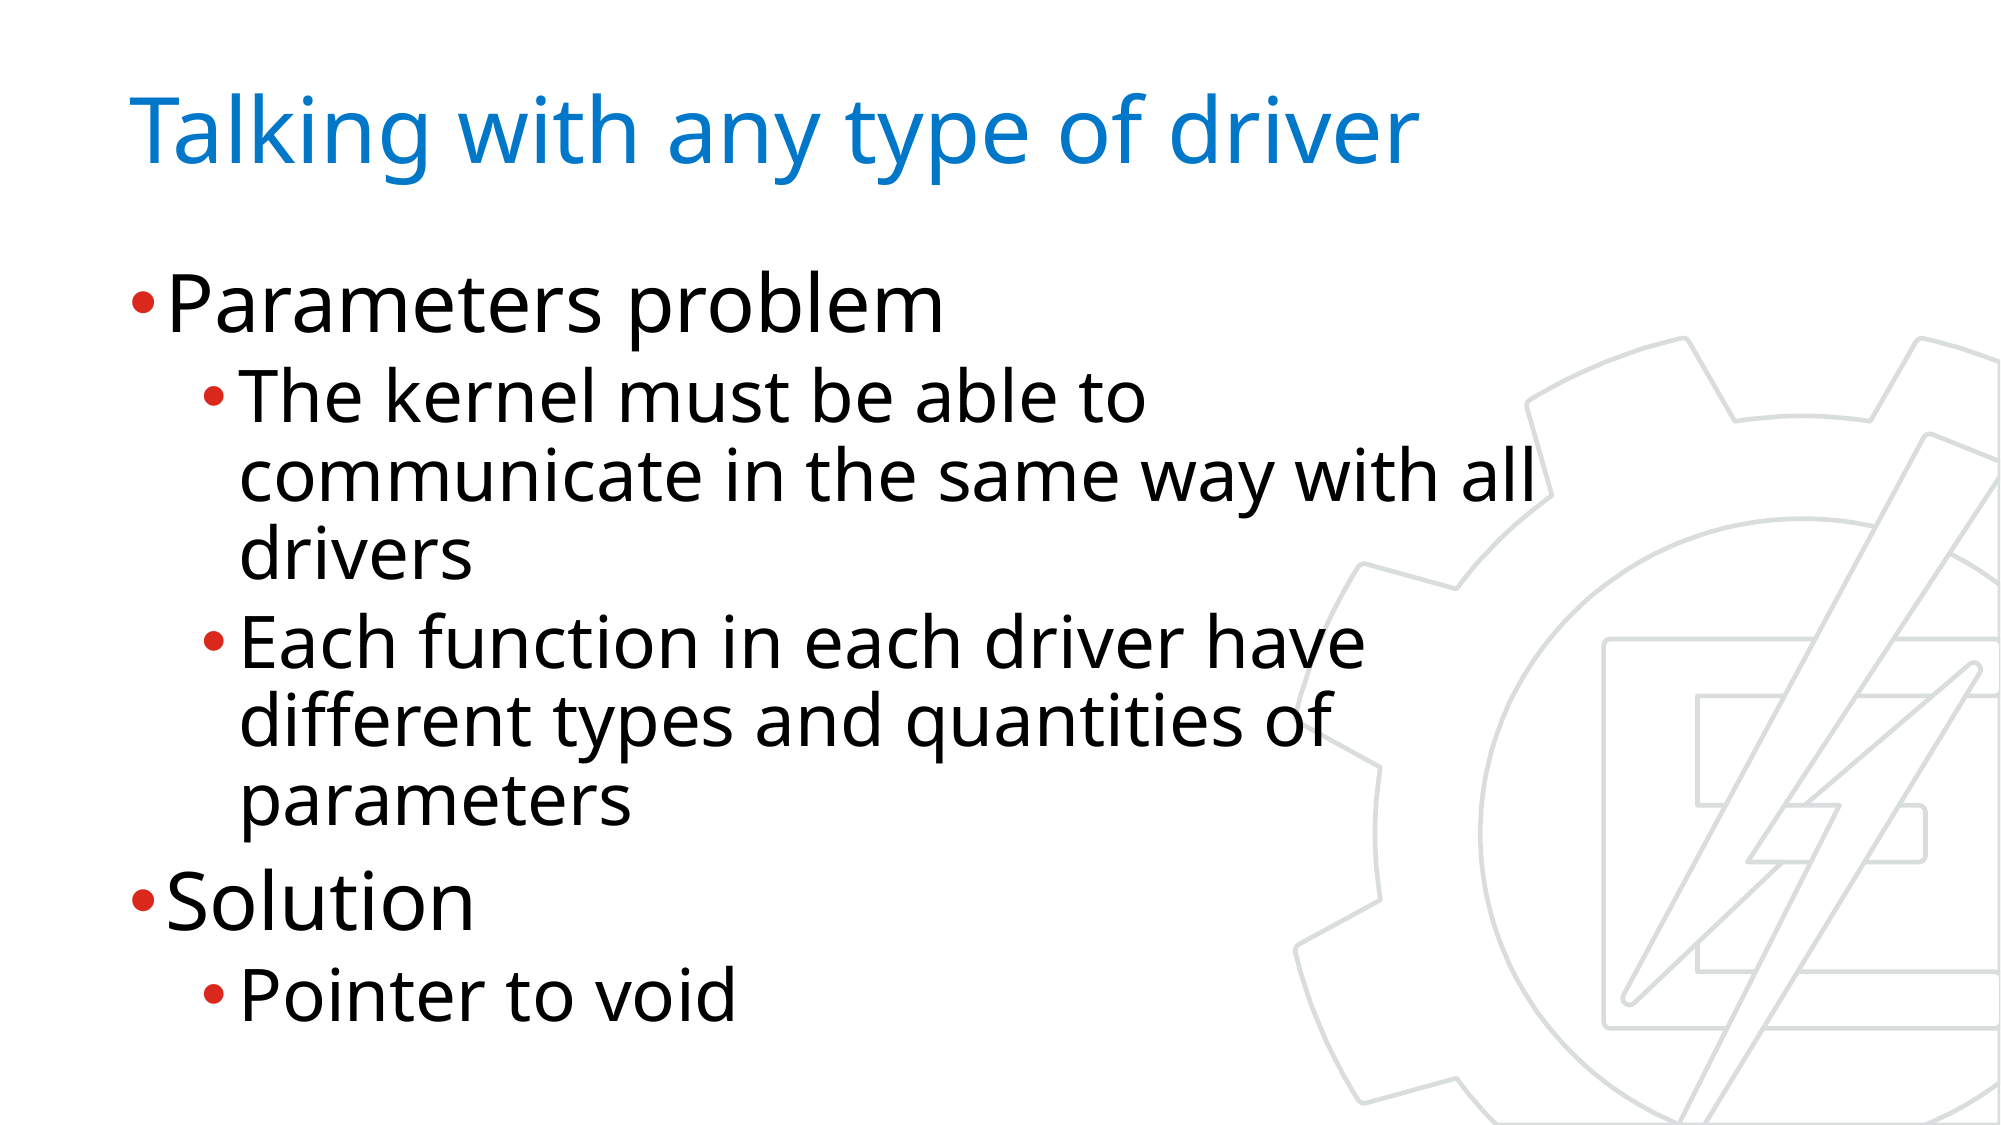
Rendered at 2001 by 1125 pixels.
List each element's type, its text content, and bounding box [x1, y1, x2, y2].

list Parameters problem The kernel must be able to communicate in the same way with all drivers Each function in each driver have different types and quantities of parameters Solution Pointer to void [114, 255, 1556, 1047]
title Talking with any type of driver [114, 36, 1886, 232]
